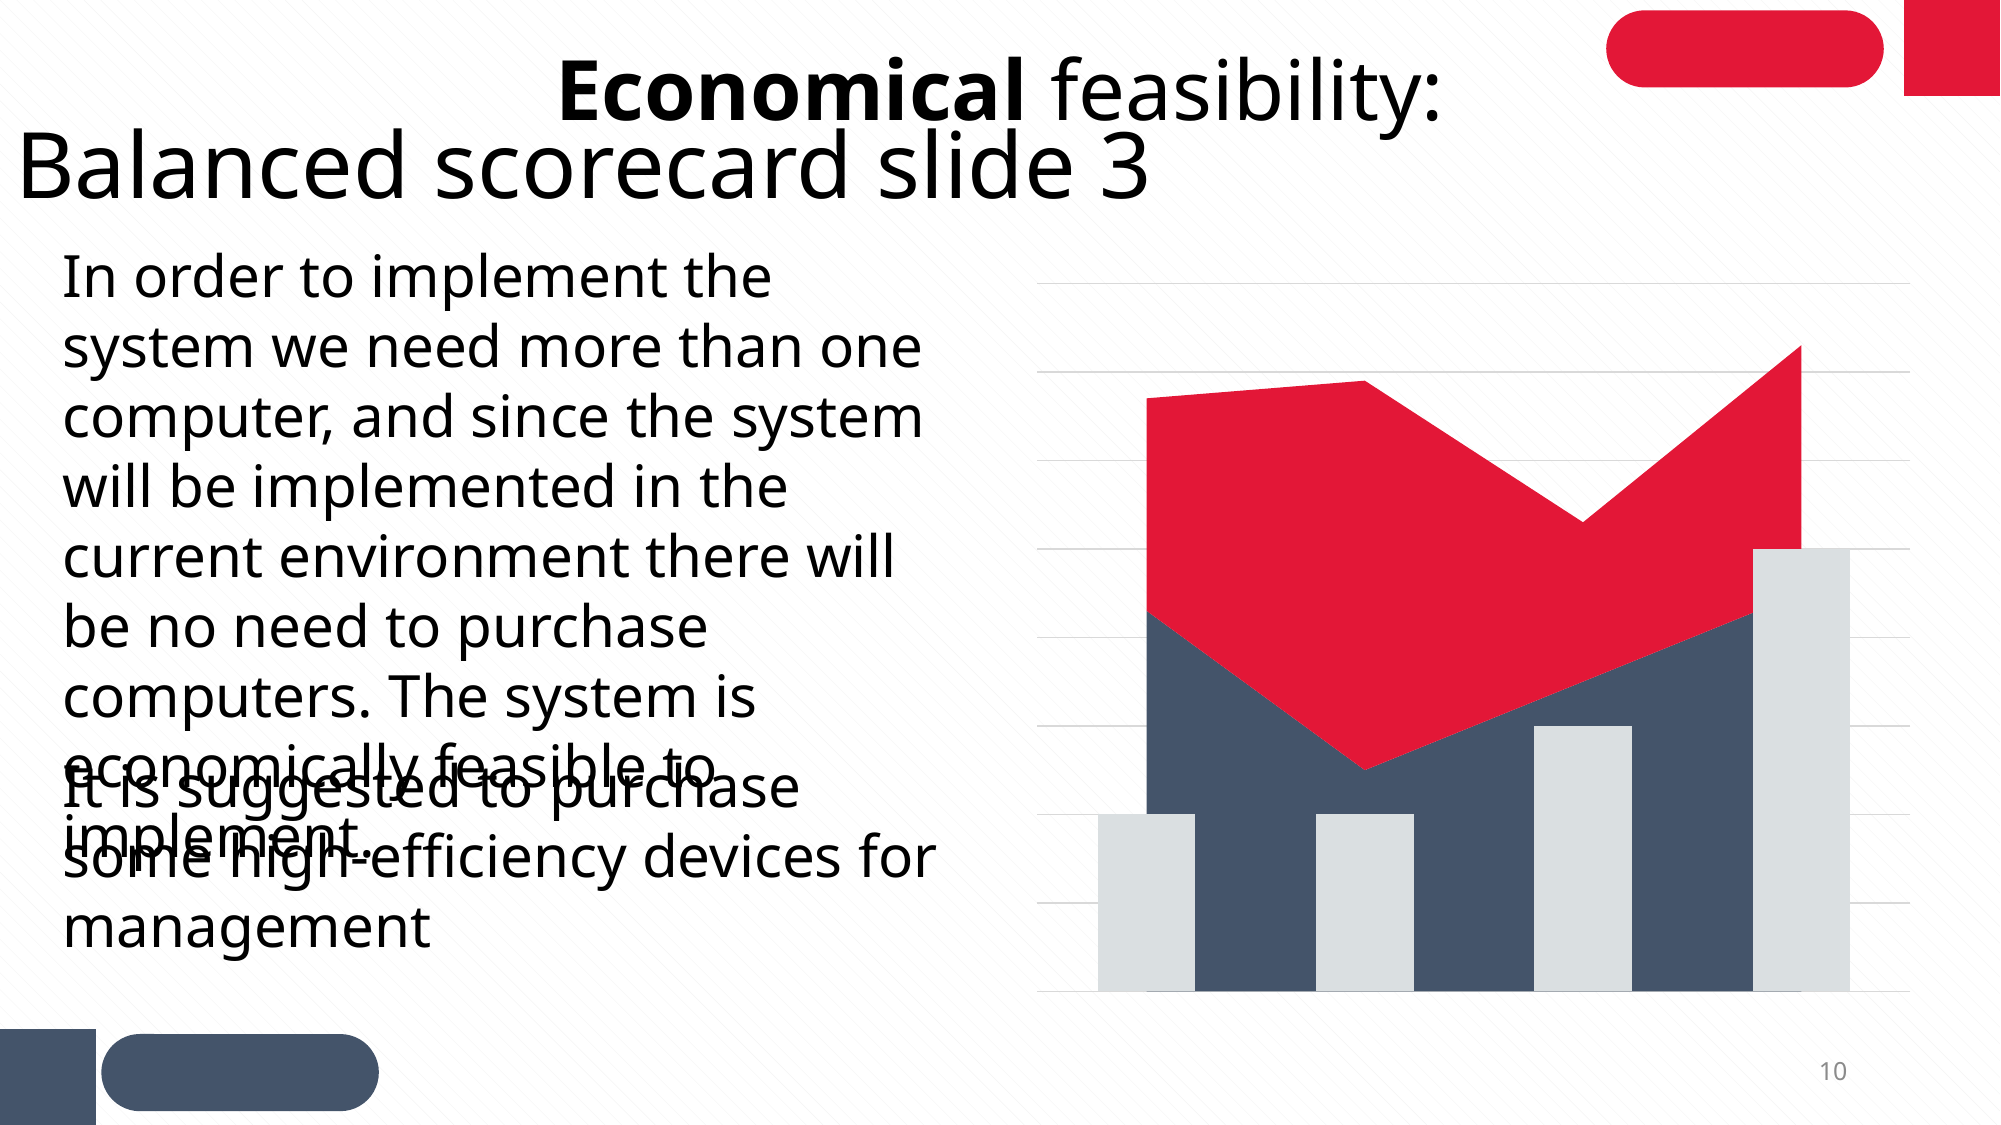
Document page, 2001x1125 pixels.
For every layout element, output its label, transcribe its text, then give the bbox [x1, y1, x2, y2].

chart [1019, 268, 1929, 1007]
text_box It is suggested to purchase some high-efficiency devices for management [47, 742, 958, 967]
text_box In order to implement the system we need more than one computer, and since the system will be implemented in the current environment there will be no need to purchase computers. The system is economically feasible to implement. [47, 232, 958, 742]
slide_number 10 [1412, 1042, 1863, 1103]
text_box Economical feasibility: [240, 37, 1760, 138]
text_box [1605, 9, 1885, 89]
title Balanced scorecard slide 3 [0, 59, 1725, 278]
text_box [0, 1028, 97, 1125]
text_box [100, 1032, 381, 1113]
text_box [1903, 0, 2000, 97]
